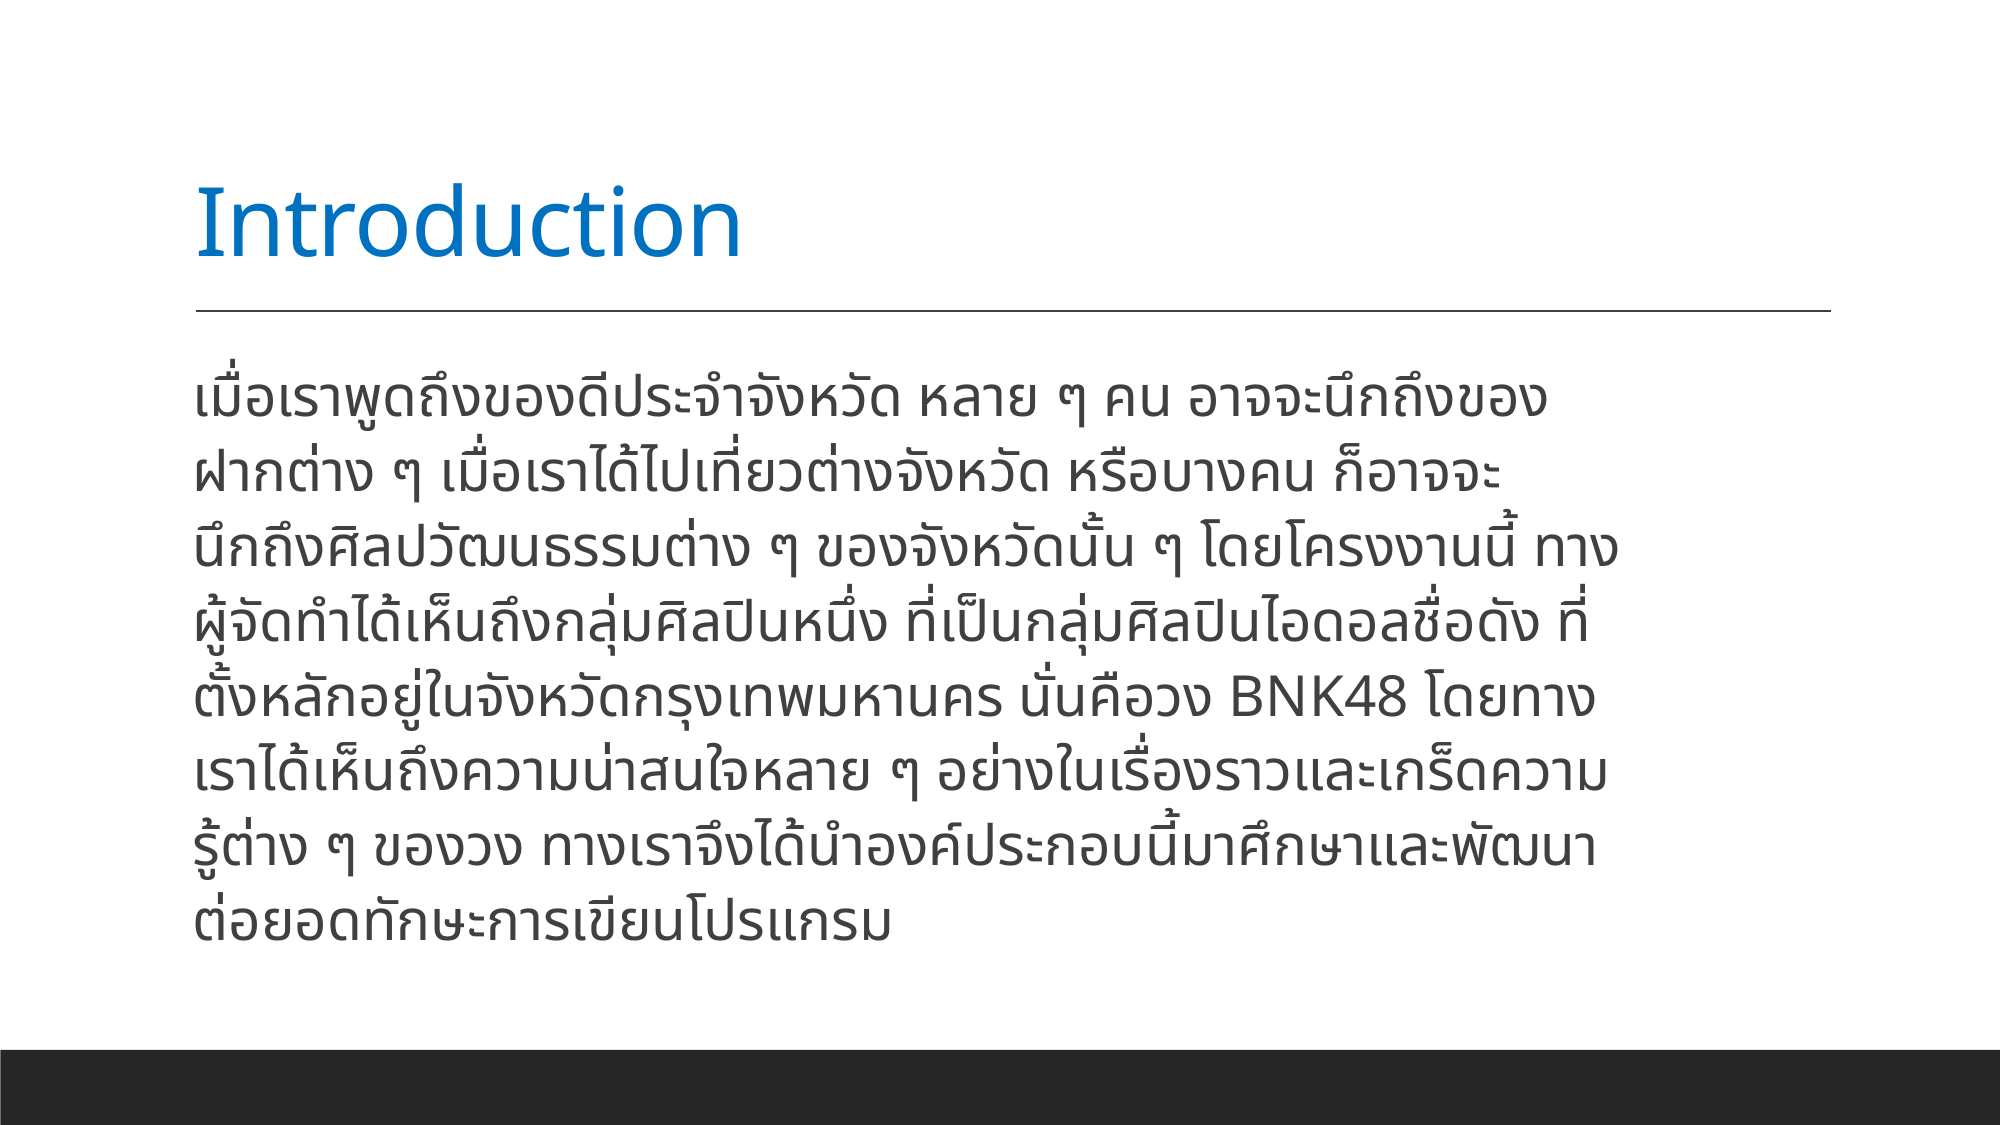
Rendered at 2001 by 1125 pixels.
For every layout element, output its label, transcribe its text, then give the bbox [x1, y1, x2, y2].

title Introduction [180, 47, 1830, 285]
list เมื่อเราพูดถึงของดีประจำจังหวัด หลาย ๆ คน อาจจะนึกถึงของฝากต่าง ๆ เมื่อเราได้ไปเที่ยวต่างจังหวัด หรือบางคน ก็อาจจะนึกถึงศิลปวัฒนธรรมต่าง ๆ ของจังหวัดนั้น ๆ โดยโครงงานนี้ ทางผู้จัดทำได้เห็นถึงกลุ่มศิลปินหนึ่ง ที่เป็นกลุ่มศิลปินไอดอลชื่อดัง ที่ตั้งหลักอยู่ในจังหวัดกรุงเทพมหานคร นั่นคือวง BNK48 โดยทางเราได้เห็นถึงความน่าสนใจหลาย ๆ อย่างในเรื่องราวและเกร็ดความรู้ต่าง ๆ ของวง ทางเราจึงได้นำองค์ประกอบนี้มาศึกษาและพัฒนาต่อยอดทักษะการเขียนโปรแกรม [180, 345, 1626, 963]
